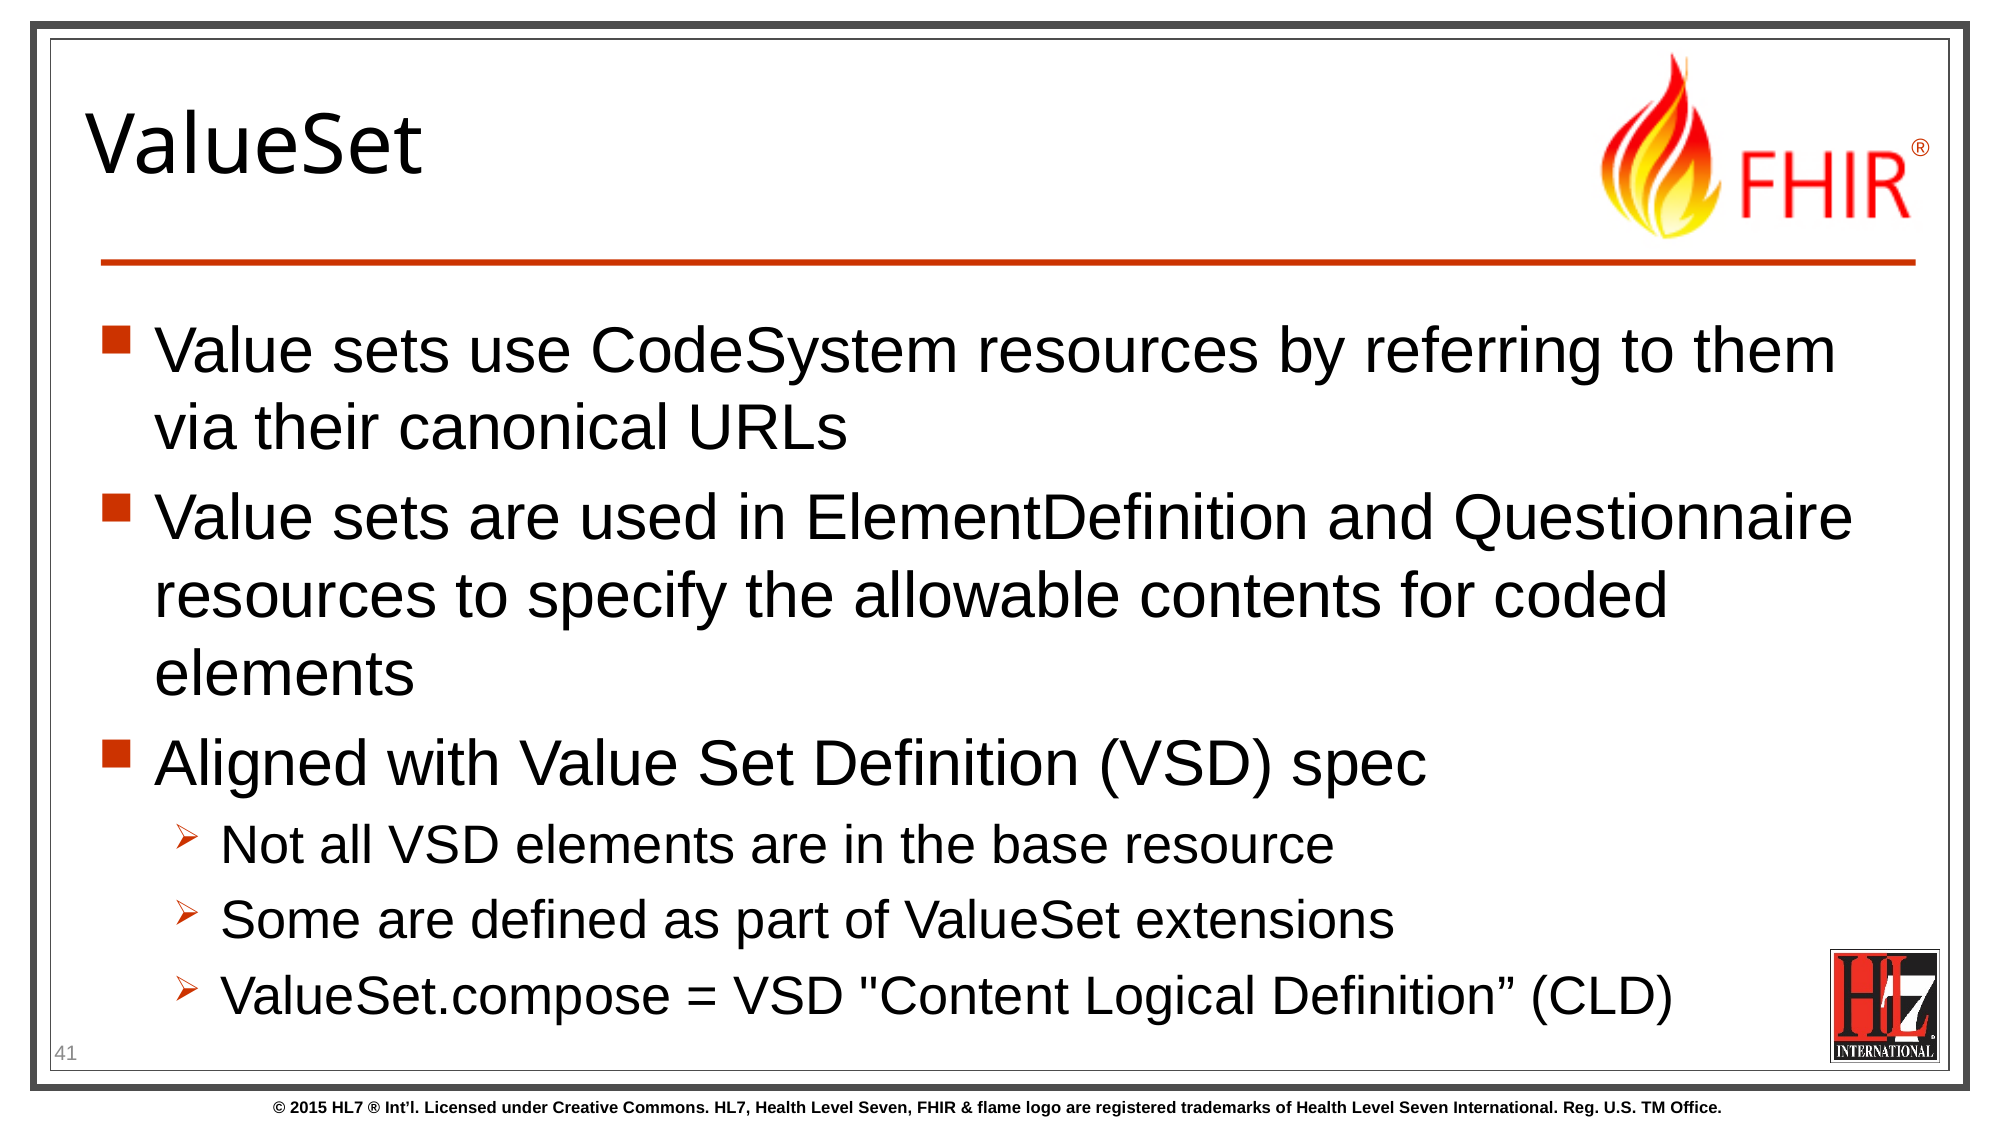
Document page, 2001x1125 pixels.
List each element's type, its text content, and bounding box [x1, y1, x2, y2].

list Value sets use CodeSystem resources by referring to them via their canonical URLs Value sets are used in ElementDefinition and Questionnaire resources to specify the allowable contents for coded elements Aligned with Value Set Definition (VSD) spec Not all VSD elements are in the base resource Some are defined as part of ValueSet extensions ValueSet.compose = VSD "Content Logical Definition” (CLD) [83, 299, 1917, 1059]
slide_number 41 [39, 1034, 197, 1071]
title ValueSet [70, 54, 1595, 244]
picture [1588, 42, 1923, 249]
picture [1830, 949, 1940, 1063]
